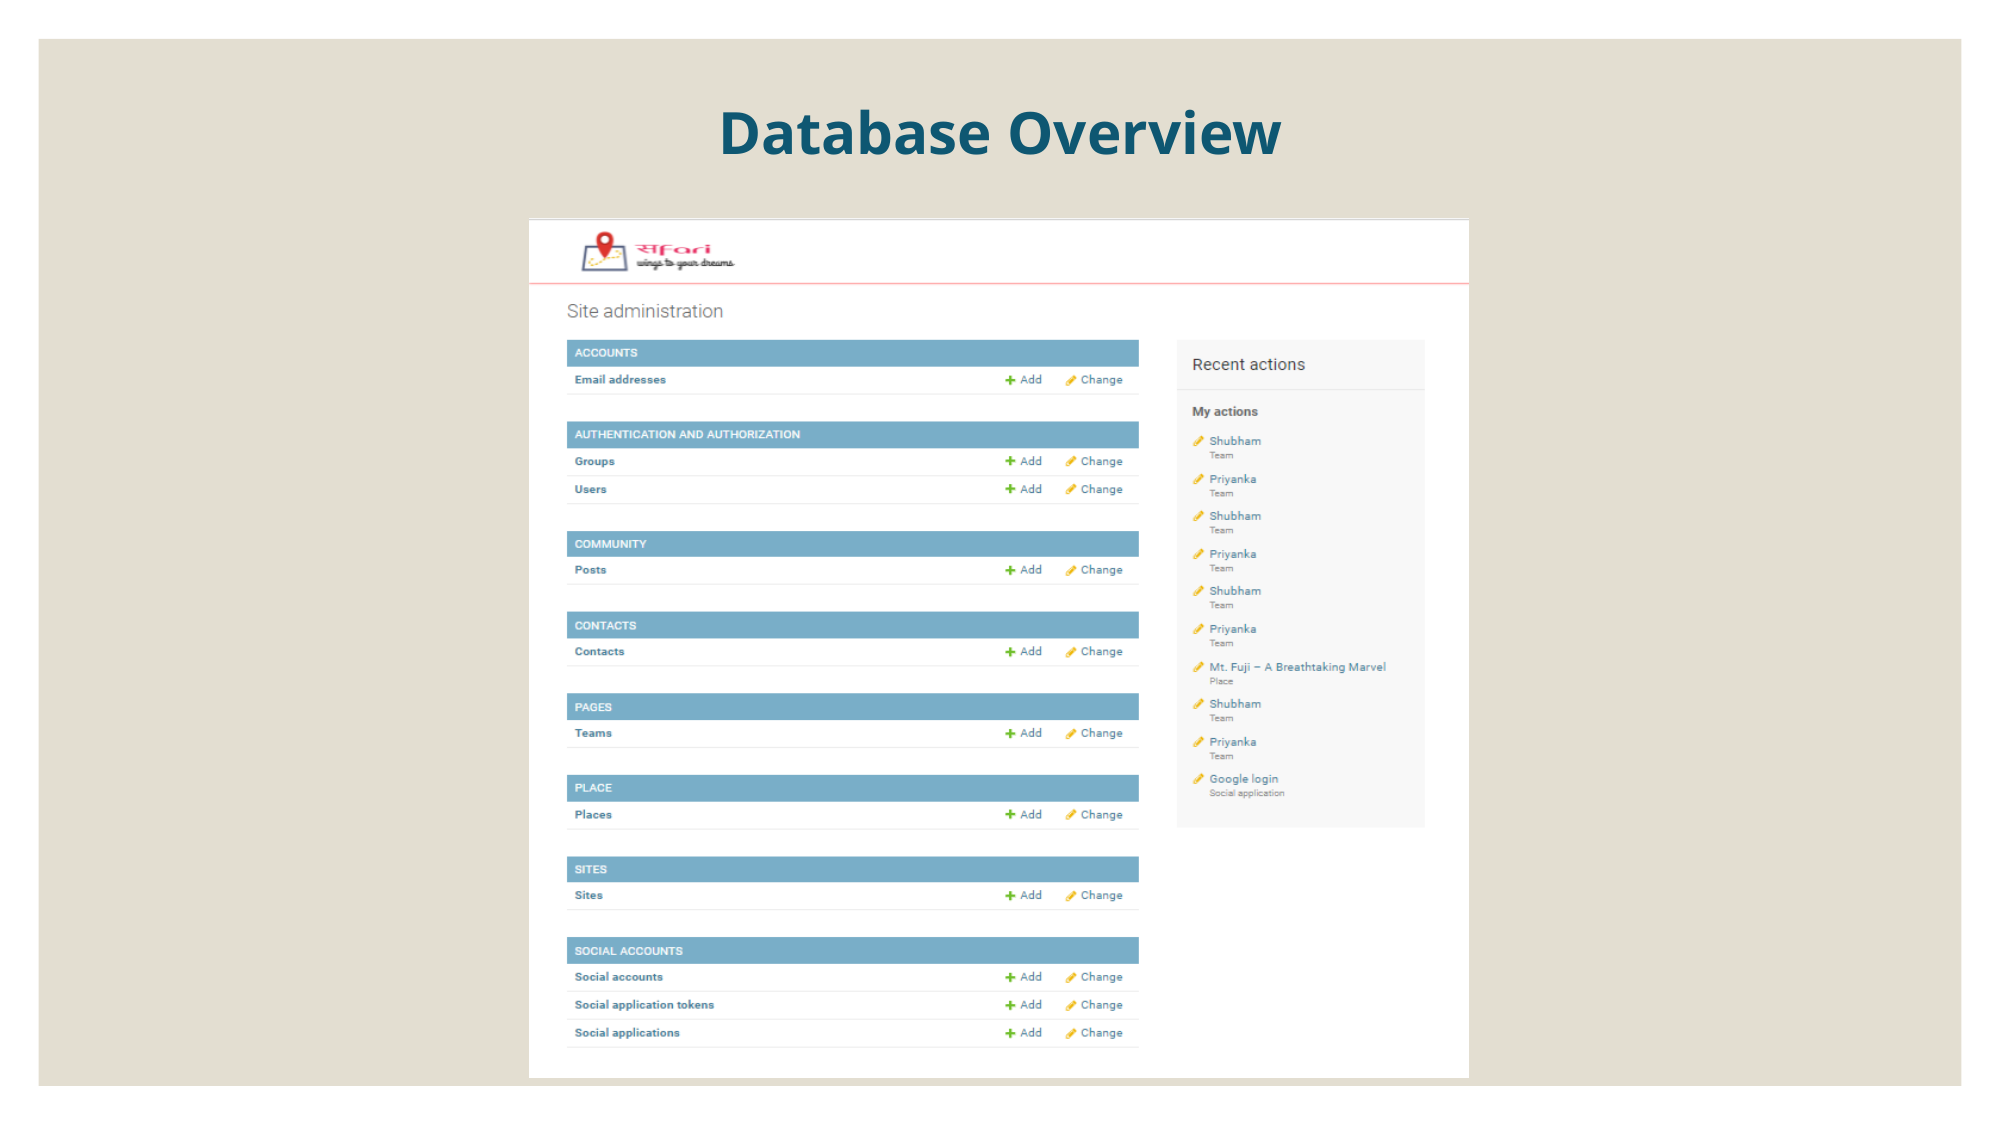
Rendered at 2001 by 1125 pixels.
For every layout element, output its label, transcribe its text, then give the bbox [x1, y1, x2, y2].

title Database Overview [663, 62, 1337, 208]
picture [529, 218, 1469, 1078]
